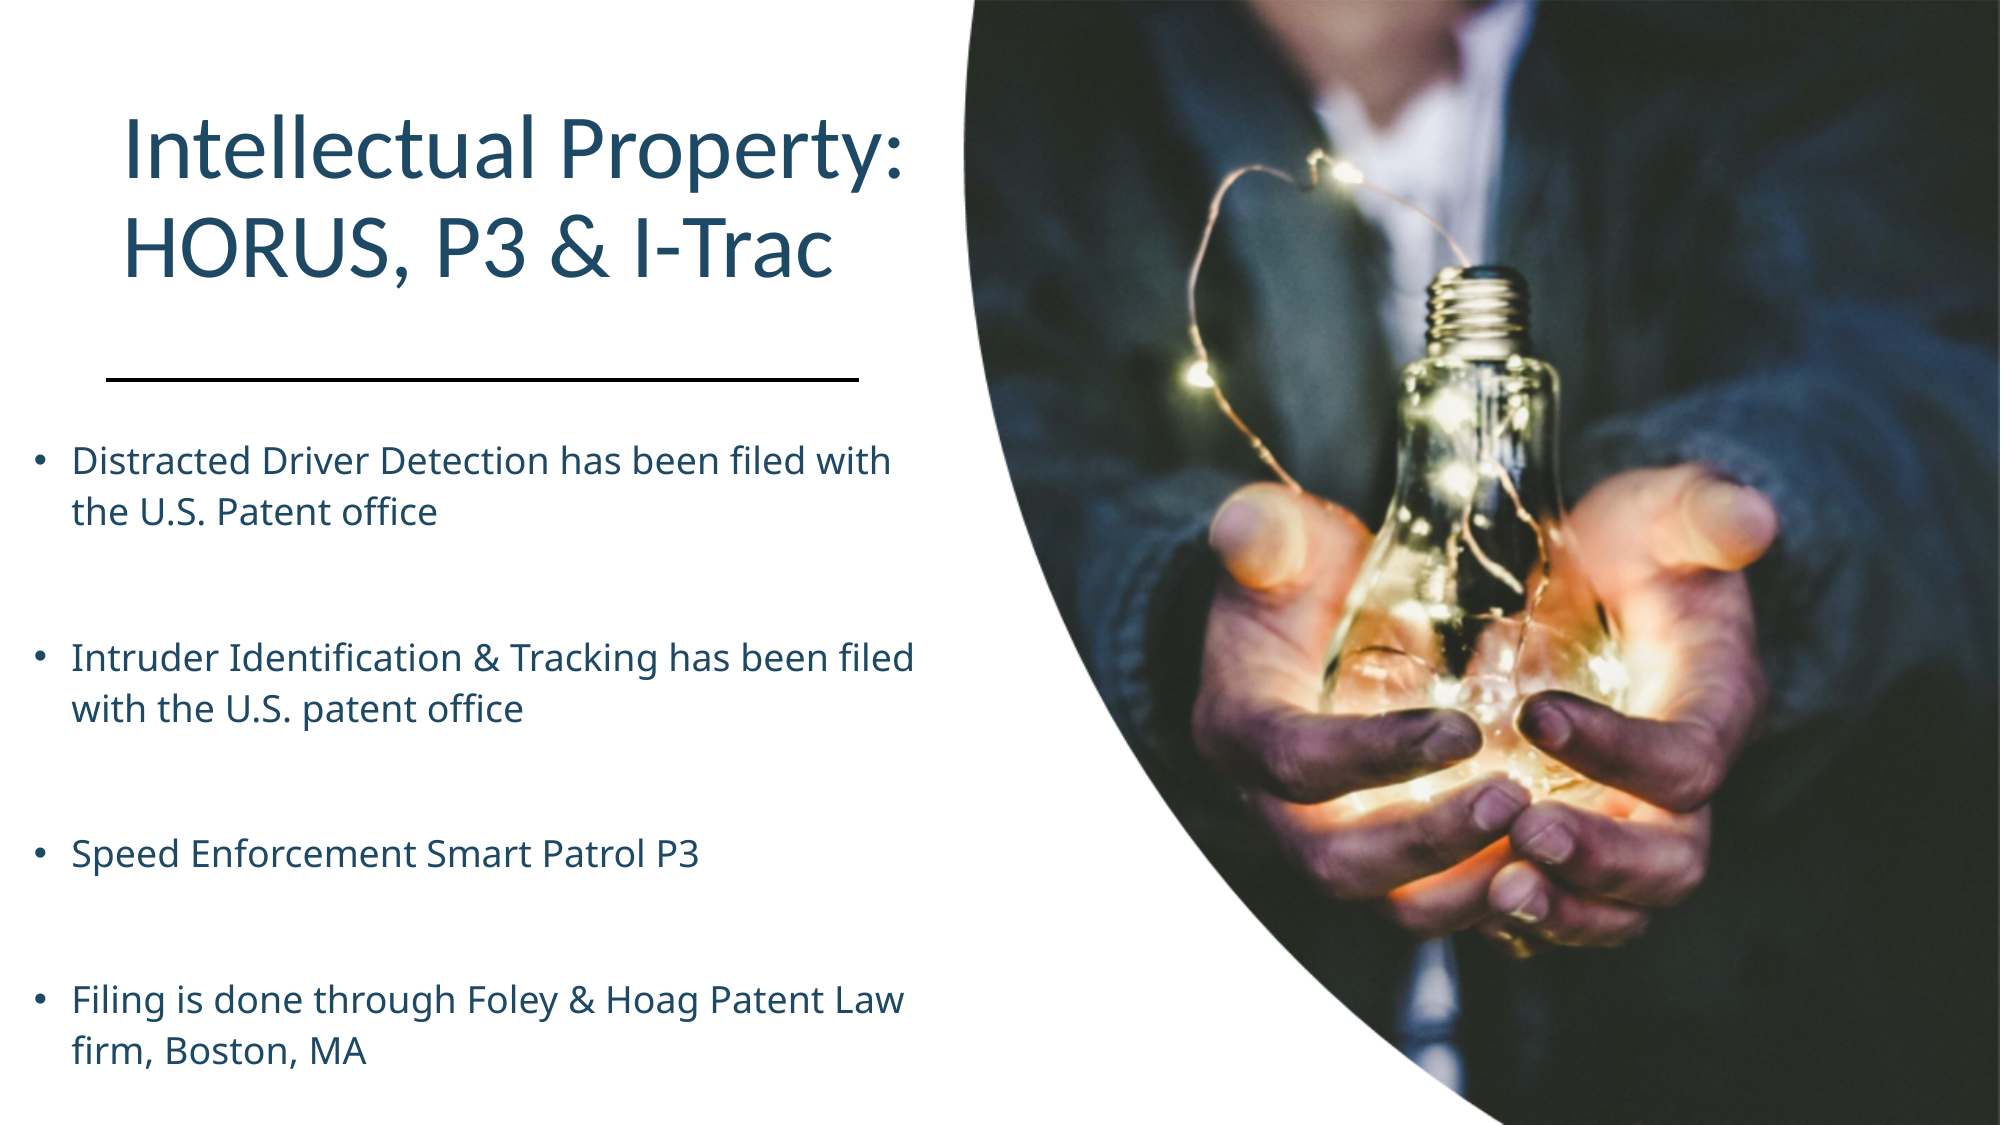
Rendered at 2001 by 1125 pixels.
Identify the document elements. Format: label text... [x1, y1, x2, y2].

picture [947, 0, 2000, 1125]
title Intellectual Property: HORUS, P3 & I-Trac [107, 59, 942, 338]
list Distracted Driver Detection has been filed with the U.S. Patent office Intruder Identification & Tracking has been filed with the U.S. patent office Speed Enforcement Smart Patrol P3 Filing is done through Foley & Hoag Patent Law firm, Boston, MA [18, 422, 942, 991]
